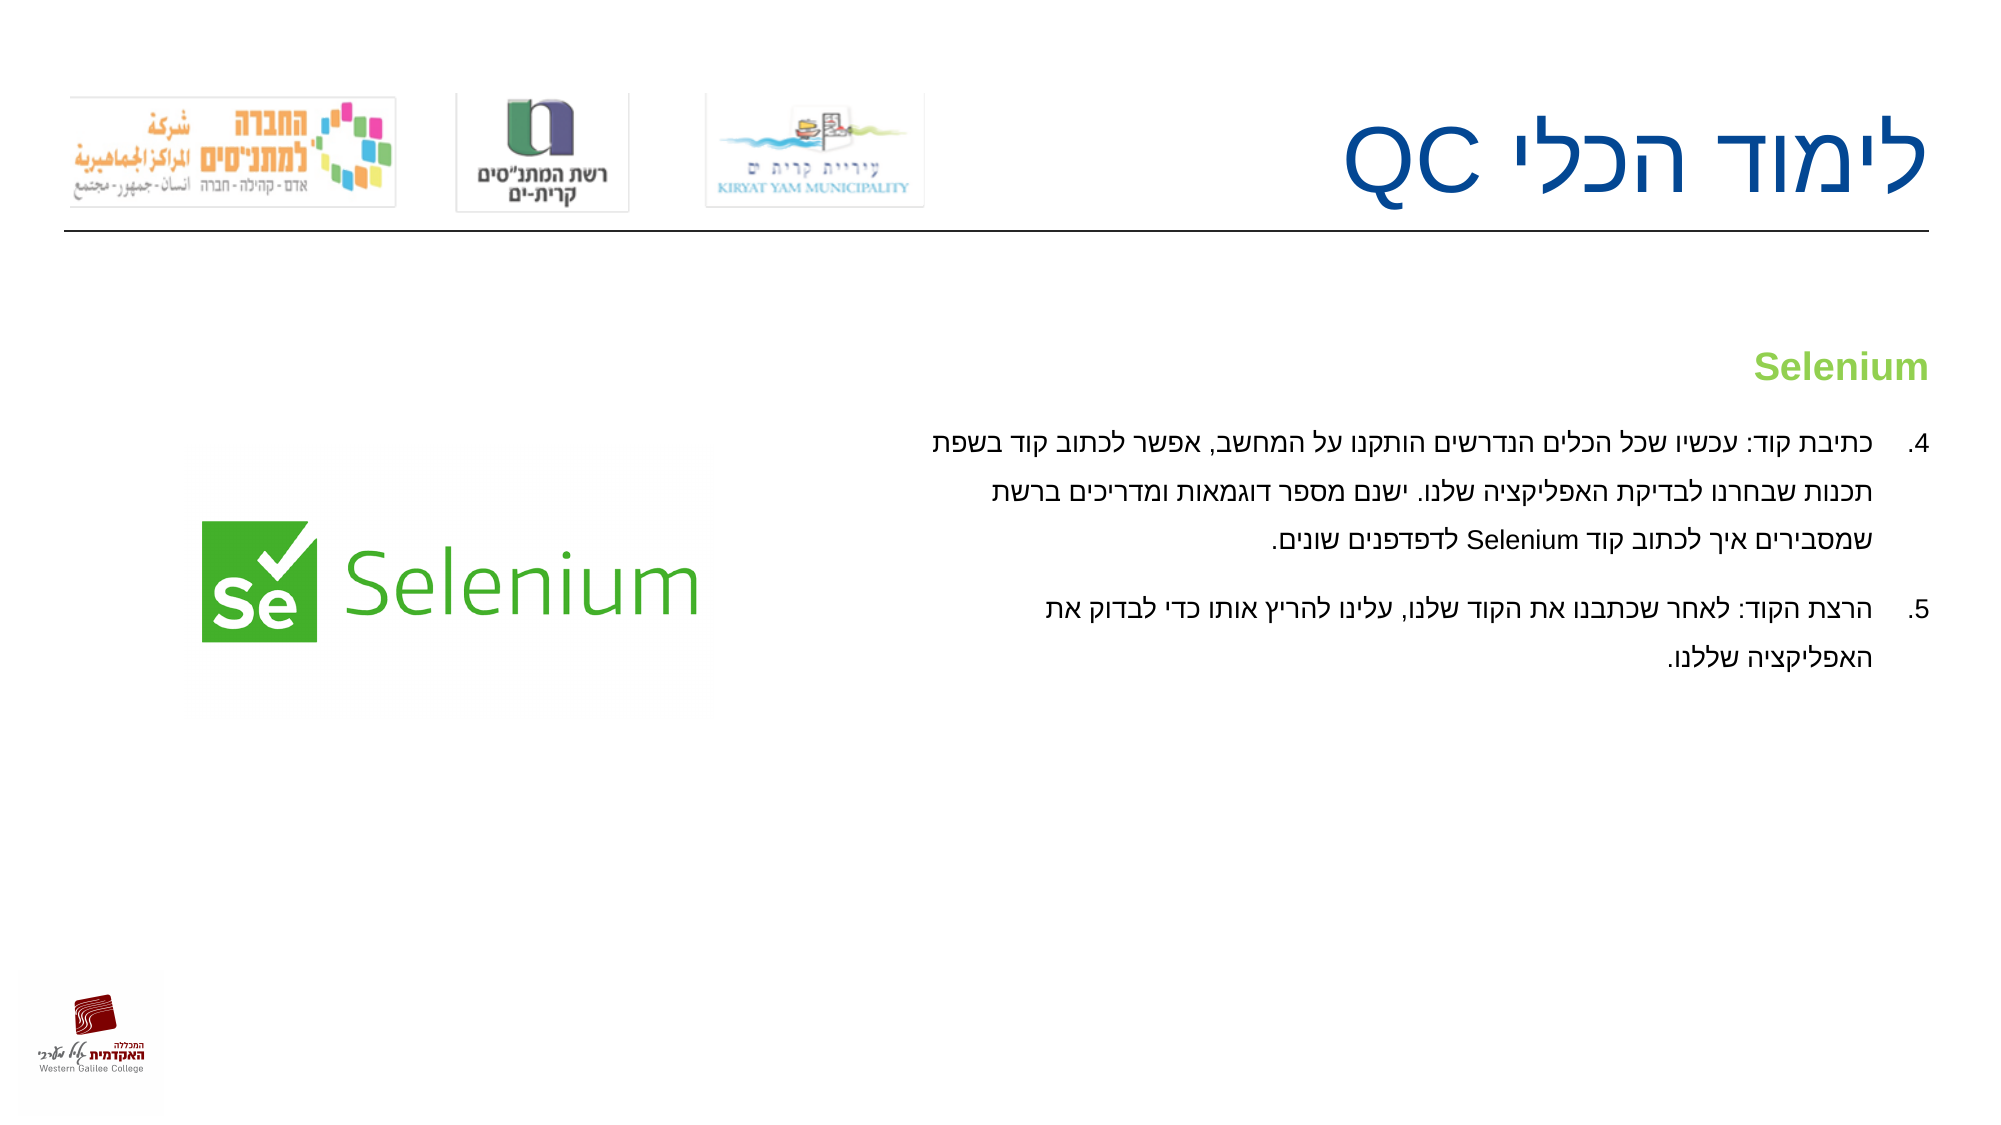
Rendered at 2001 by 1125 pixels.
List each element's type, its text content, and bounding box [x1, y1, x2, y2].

picture [70, 93, 925, 213]
picture [184, 444, 714, 719]
text_box Selenium כתיבת קוד: עכשיו שכל הכלים הנדרשים הותקנו על המחשב, אפשר לכתוב קוד בשפת תכנות שבחרנו לבדיקת האפליקציה שלנו. ישנם מספר דוגמאות ומדריכים ברשת שמסבירים איך לכתוב קוד Selenium לדפדפנים שונים. הרצת הקוד: לאחר שכתבנו את הקוד שלנו, עלינו להריץ אותו כדי לבדוק את האפליקציה שללנו. [924, 309, 1930, 1043]
picture [18, 970, 164, 1116]
title לימוד הכלי QC [64, 55, 1930, 221]
